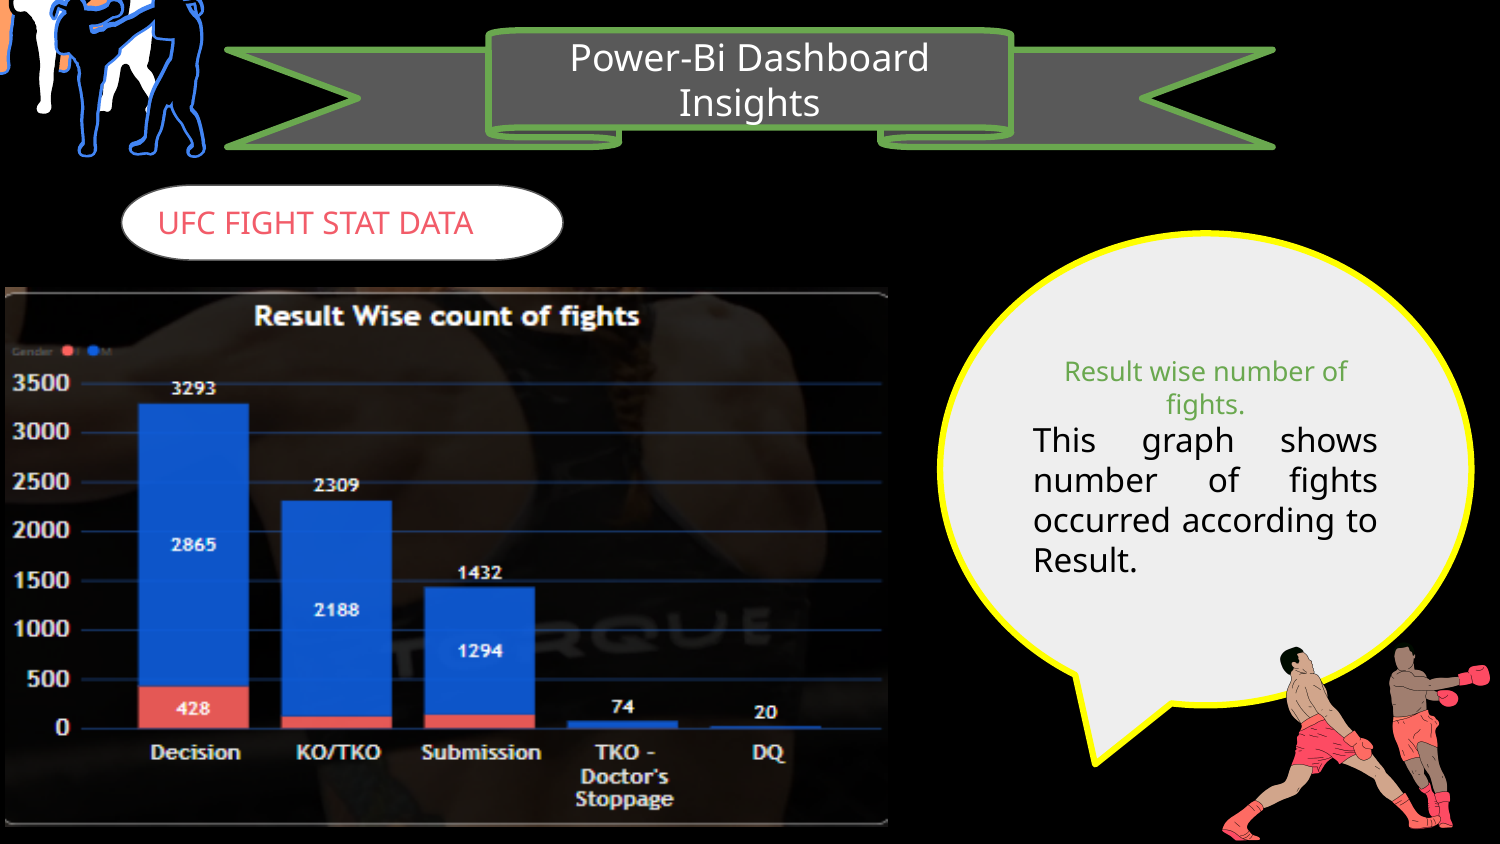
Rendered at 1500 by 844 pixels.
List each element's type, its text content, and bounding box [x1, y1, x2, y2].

text_box [0, 12, 16, 75]
text_box Power-Bi Dashboard Insights [227, 30, 1273, 147]
text_box [0, 0, 13, 73]
text_box [57, 57, 72, 74]
text_box [125, 0, 151, 15]
text_box [52, 0, 203, 156]
text_box UFC FIGHT STAT DATA [121, 185, 564, 261]
text_box [57, 55, 69, 71]
picture [5, 286, 888, 827]
text_box [11, 0, 59, 117]
text_box [100, 28, 157, 115]
text_box [87, 0, 106, 6]
text_box [49, 0, 207, 158]
picture [1214, 631, 1500, 844]
text_box Result wise number of fights. This graph shows number of fights occurred according to Result. [940, 233, 1472, 765]
